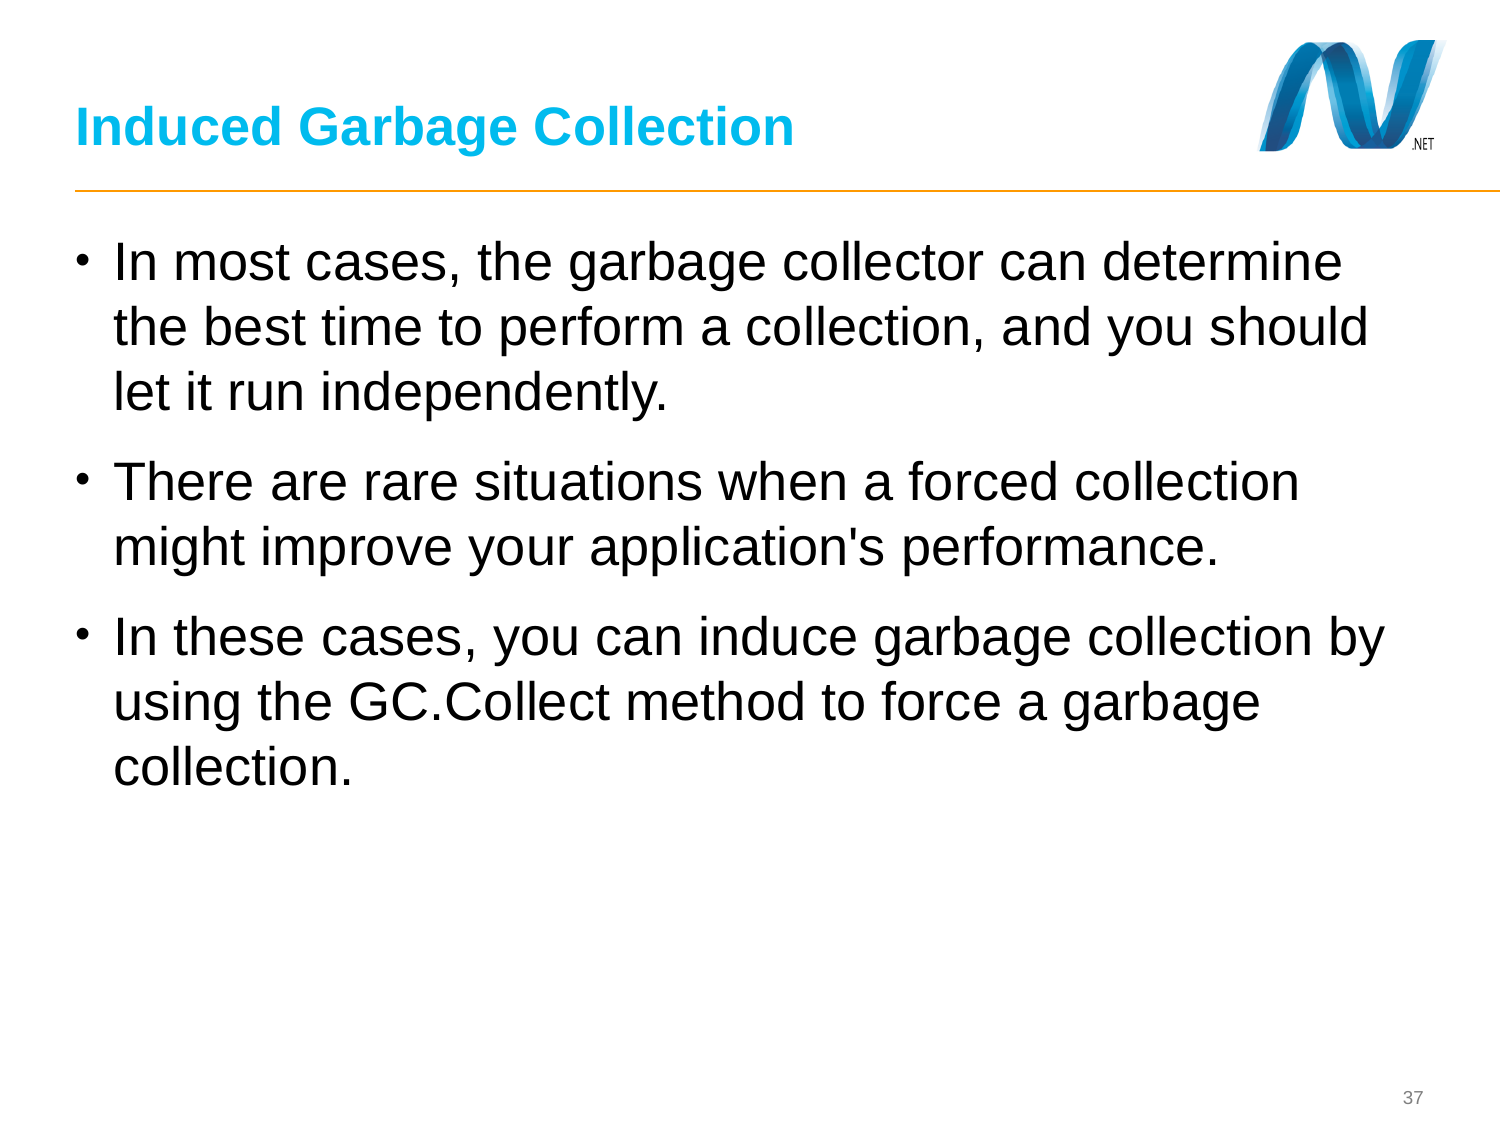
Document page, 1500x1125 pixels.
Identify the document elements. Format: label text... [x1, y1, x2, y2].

picture [1253, 26, 1450, 177]
list In most cases, the garbage collector can determine the best time to perform a collection, and you should let it run independently. There are rare situations when a forced collection might improve your application's performance. In these cases, you can induce garbage collection by using the GC.Collect method to force a garbage collection. [75, 226, 1425, 1018]
title Induced Garbage Collection [75, 27, 1422, 157]
